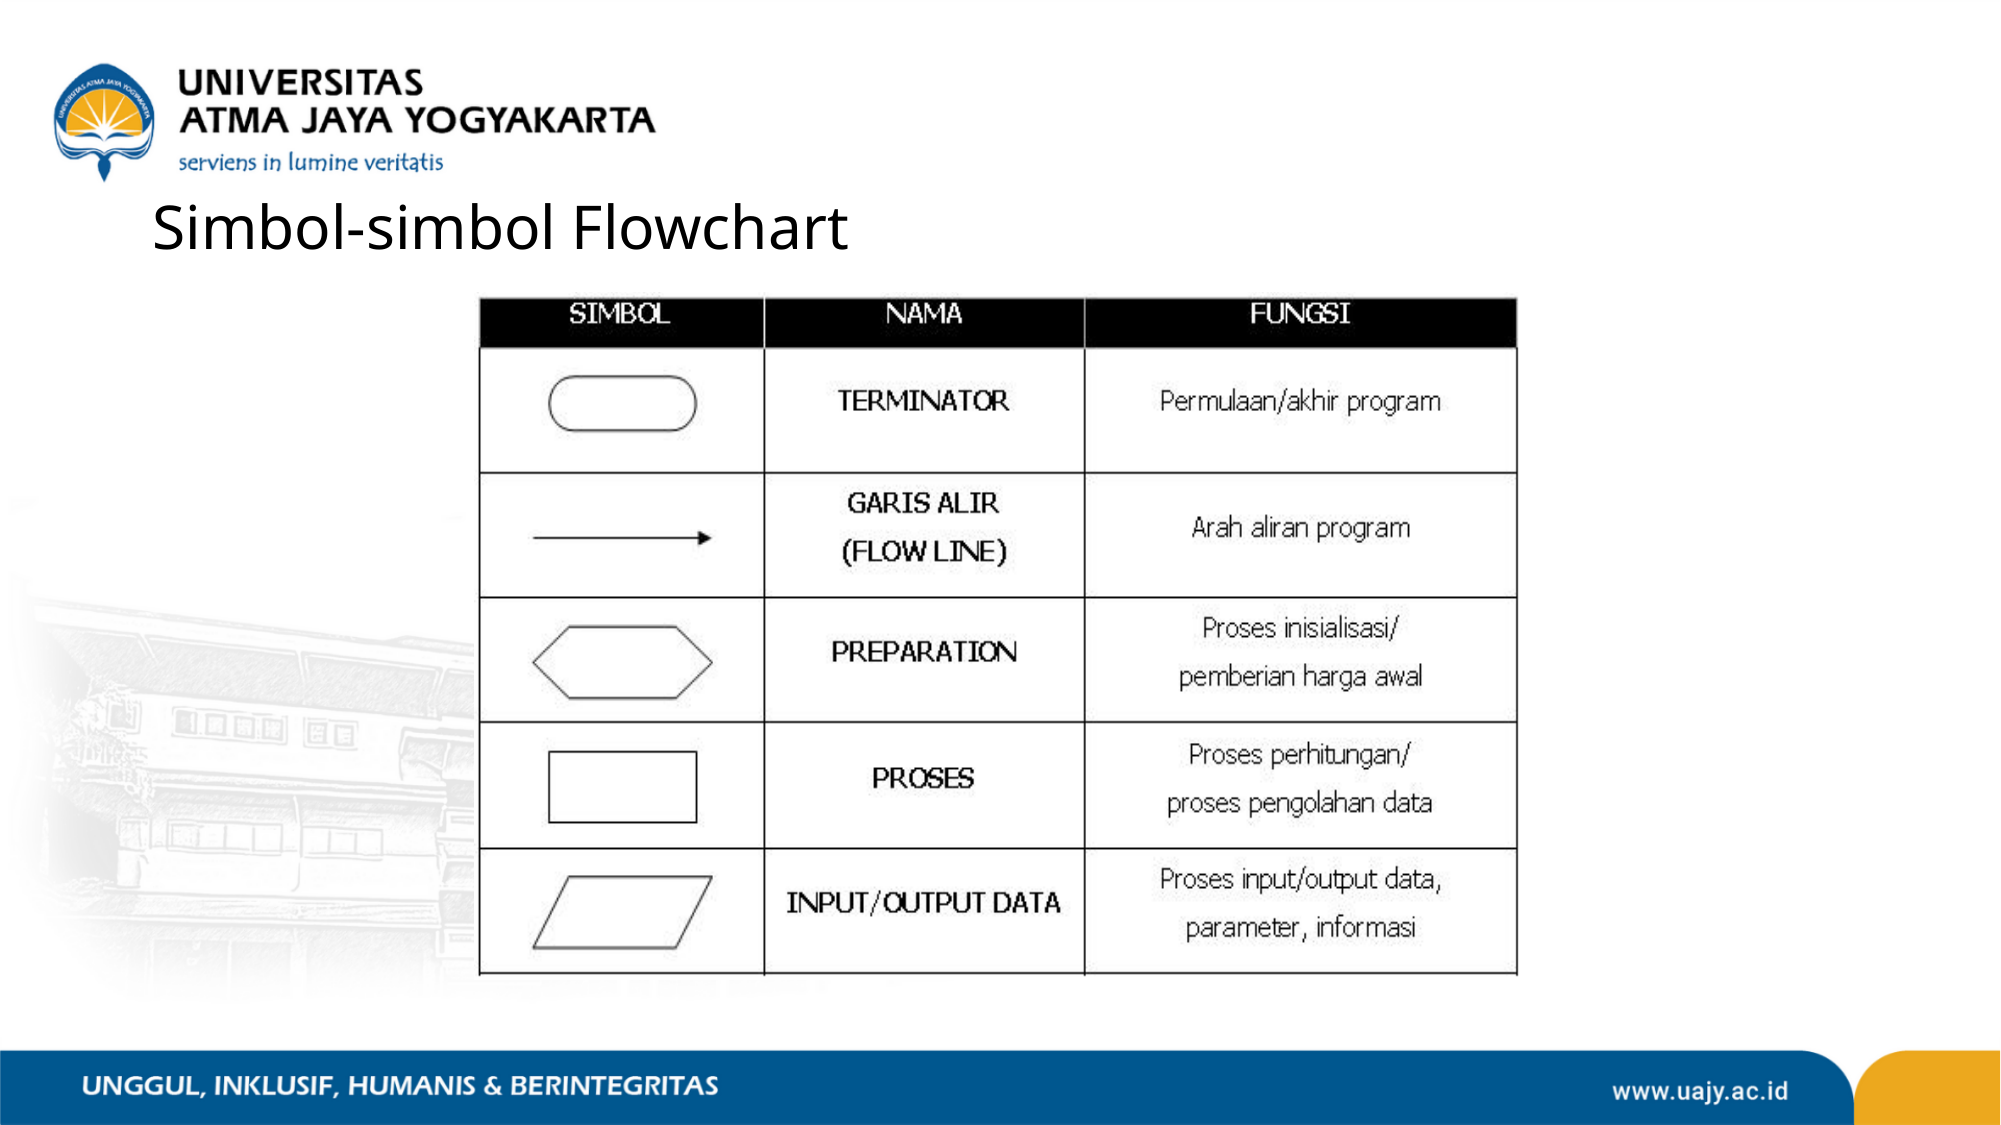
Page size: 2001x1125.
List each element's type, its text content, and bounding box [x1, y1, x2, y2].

title Simbol-simbol Flowchart [137, 189, 1863, 271]
picture [0, 0, 2001, 1125]
